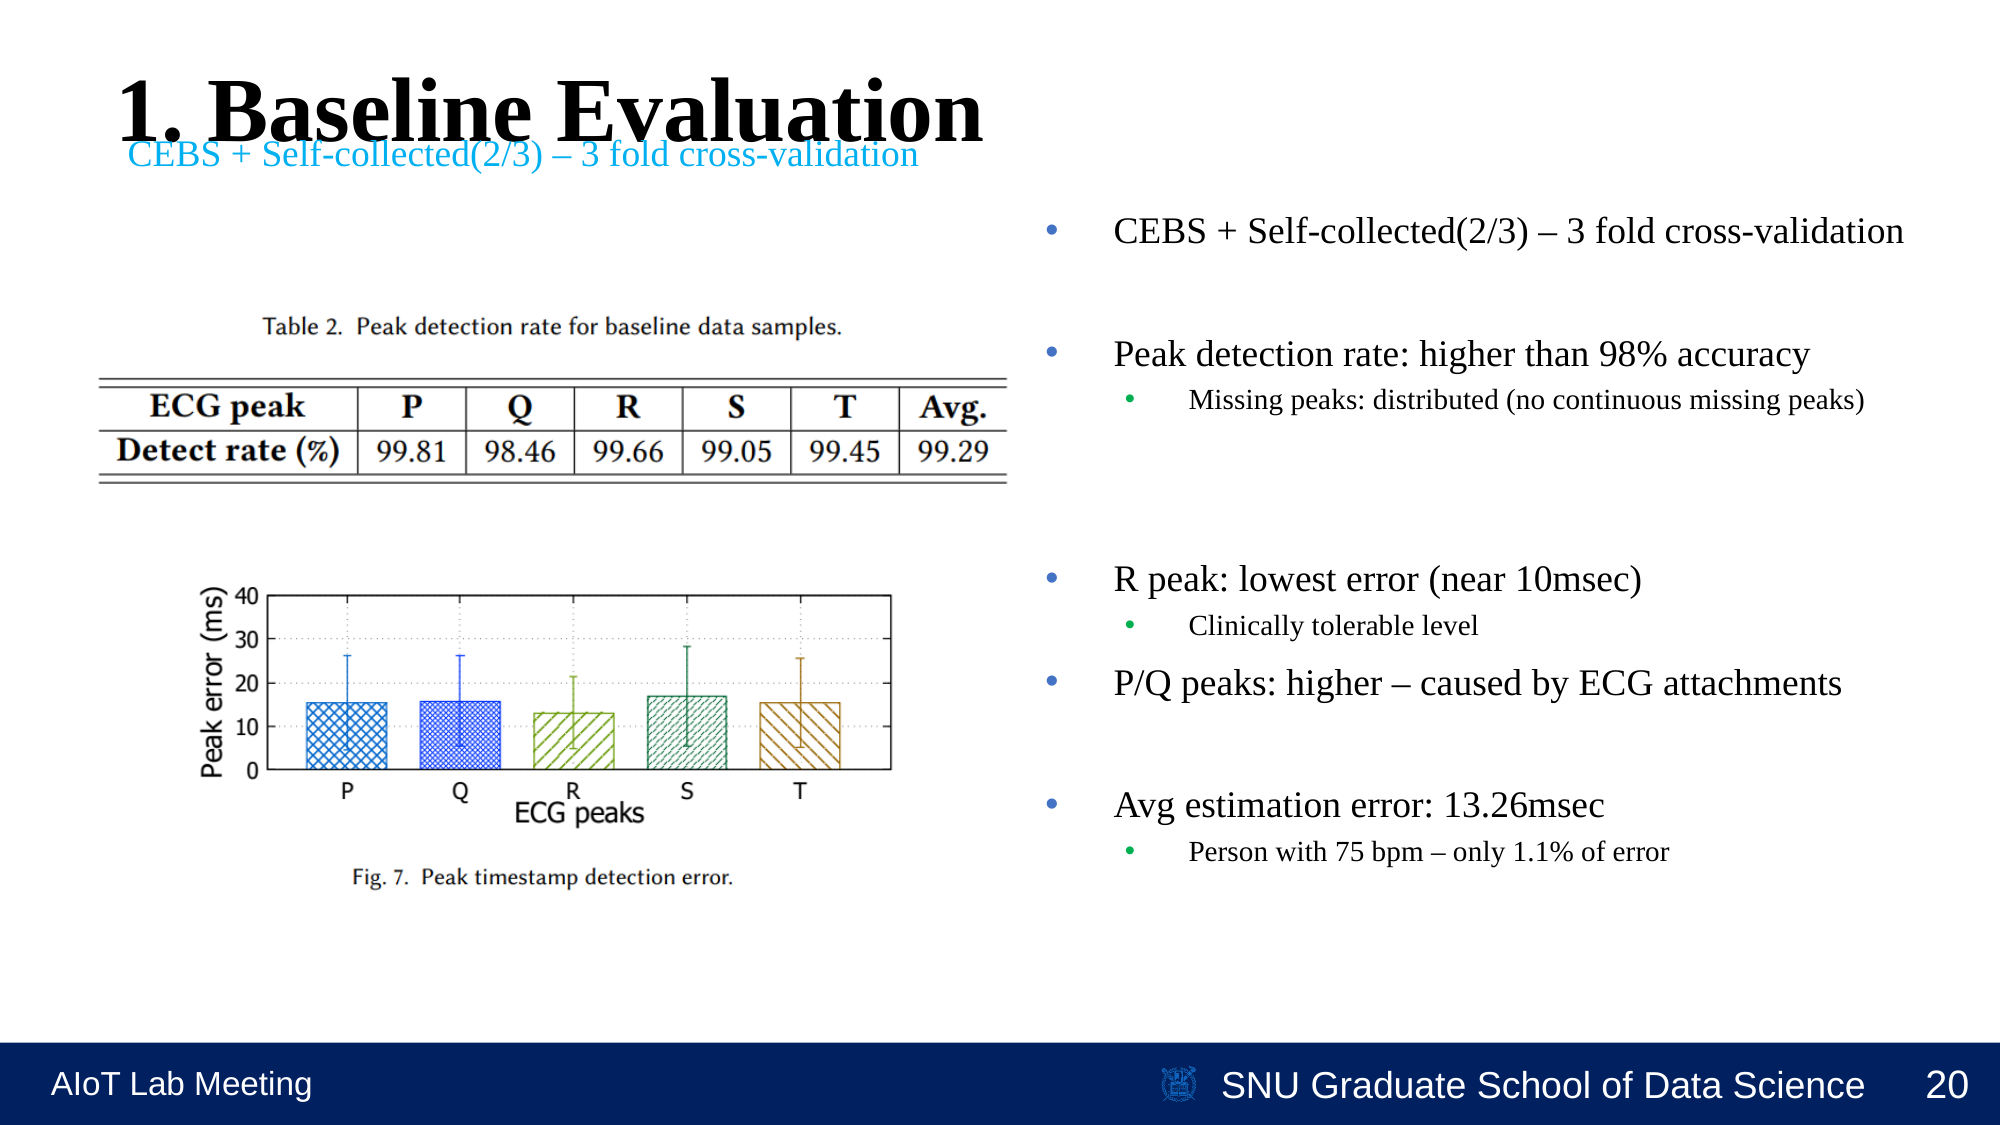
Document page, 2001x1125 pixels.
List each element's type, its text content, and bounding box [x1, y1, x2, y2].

picture [193, 570, 903, 896]
text_box CEBS + Self-collected(2/3) – 3 fold cross-validation [105, 127, 1024, 206]
picture [75, 301, 1024, 494]
picture [1161, 1063, 1197, 1105]
title 1. Baseline Evaluation [100, 39, 1826, 184]
text_box CEBS + Self-collected(2/3) – 3 fold cross-validation Peak detection rate: higher than 98% accuracy Missing peaks: distributed (no continuous missing peaks) R peak: lowest error (near 10msec) Clinically tolerable level P/Q peaks: higher – caused by ECG attachments Avg estimation error: 13.26msec Person with 75 bpm – only 1.1% of error [1023, 203, 1942, 908]
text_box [20, 1054, 517, 1111]
